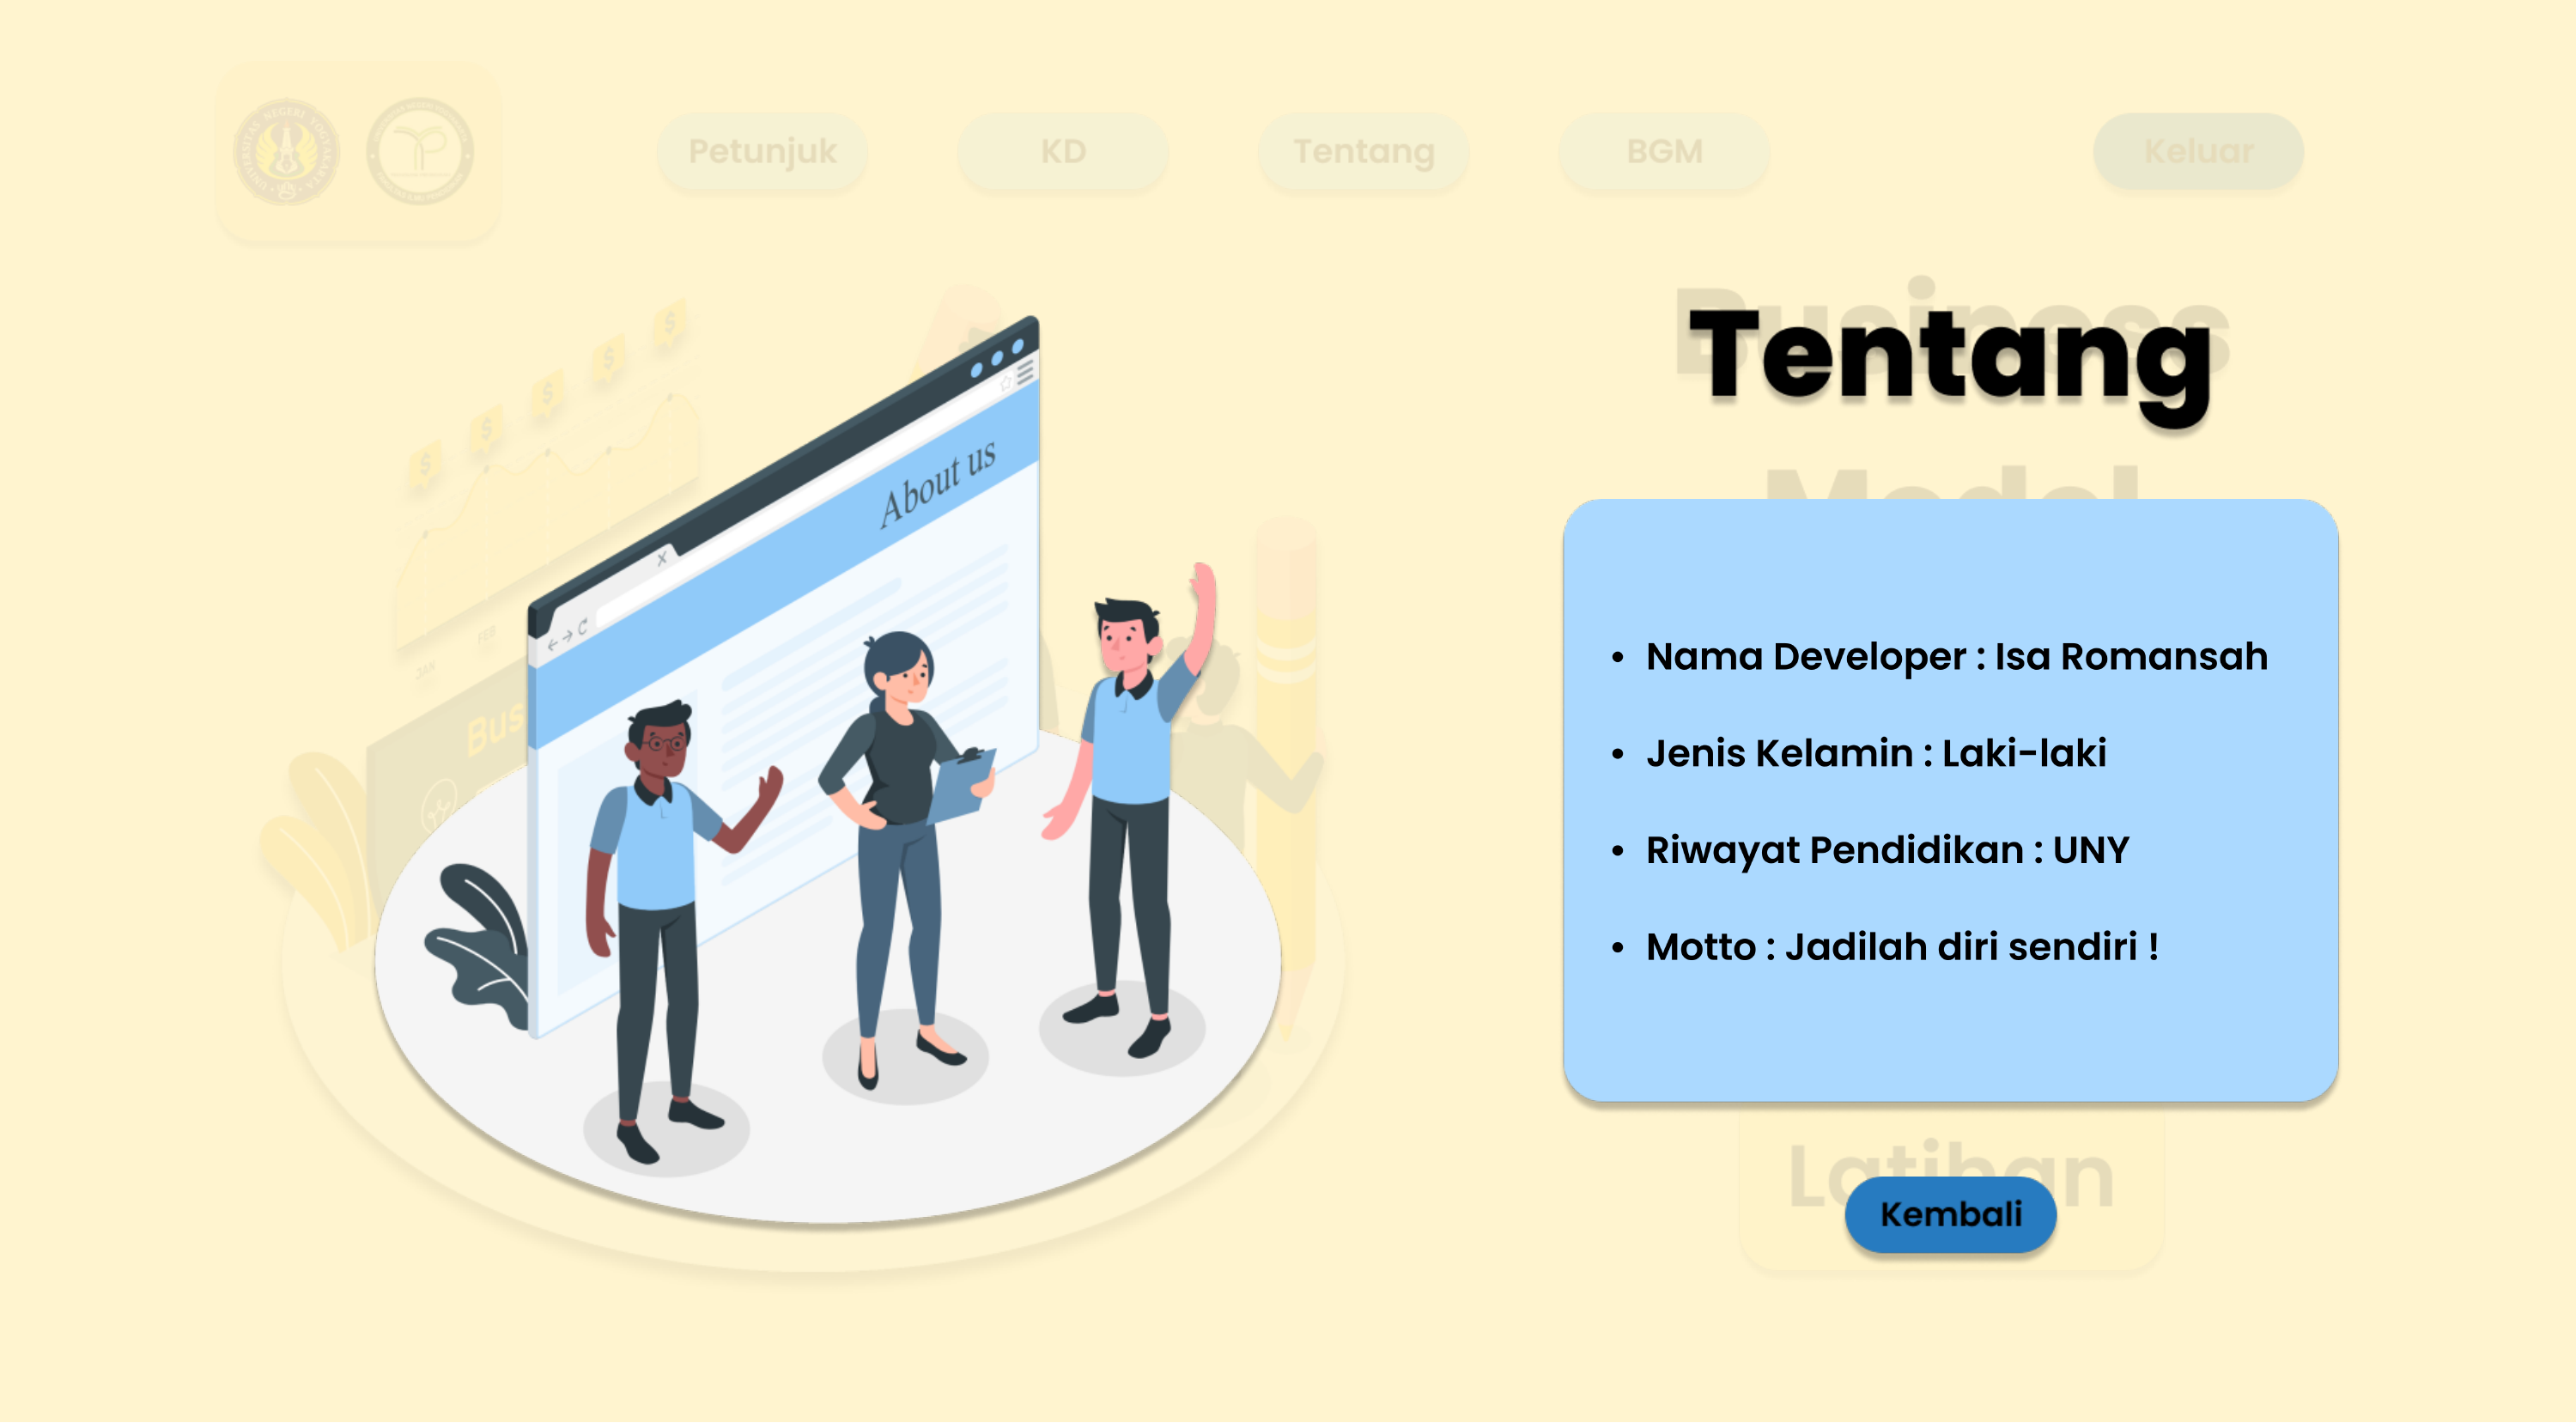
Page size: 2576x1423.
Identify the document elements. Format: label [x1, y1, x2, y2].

picture [210, 61, 2344, 1345]
